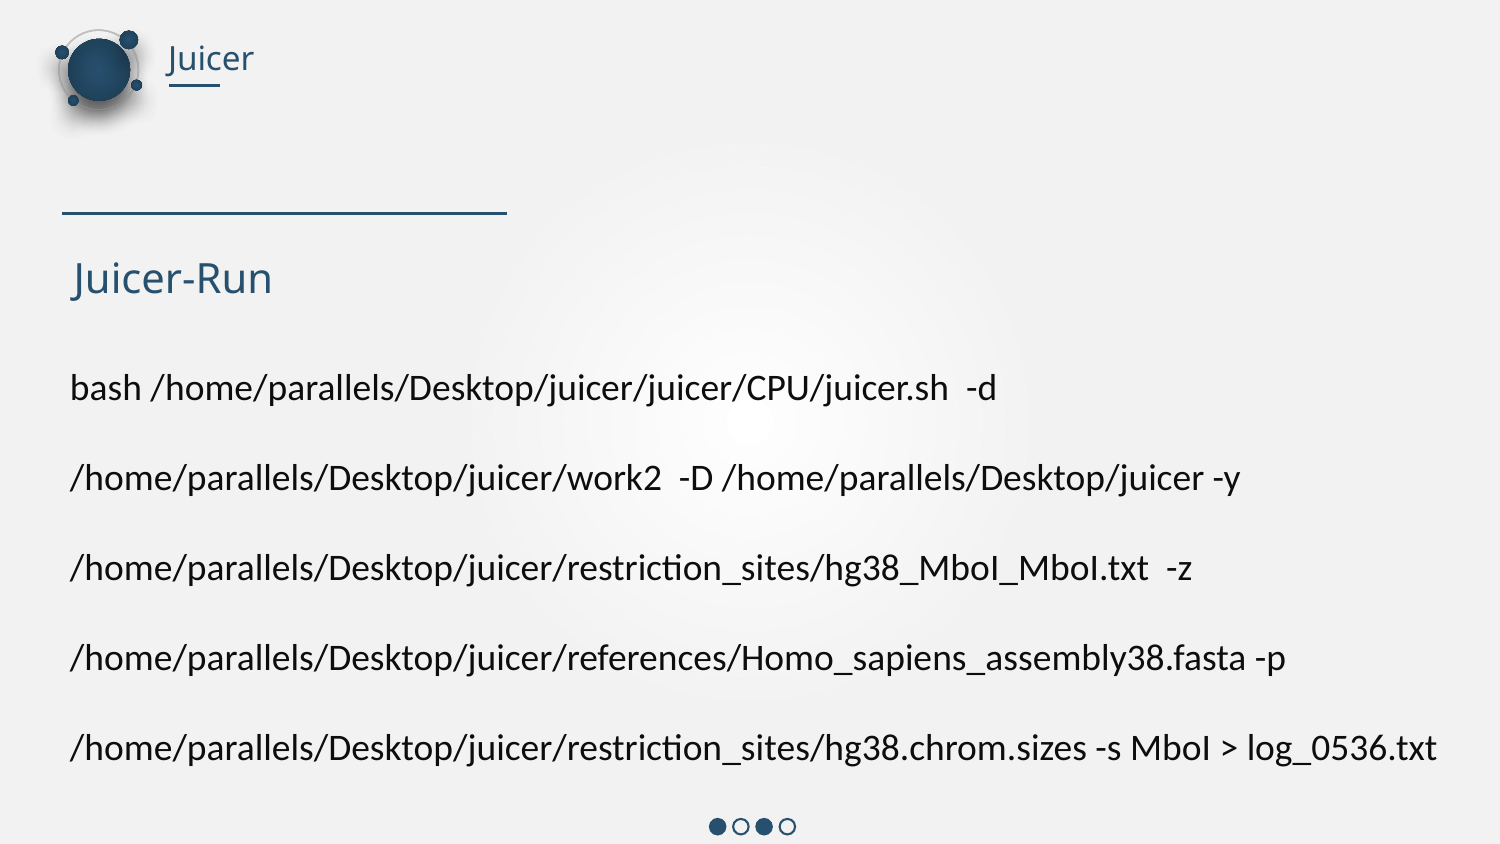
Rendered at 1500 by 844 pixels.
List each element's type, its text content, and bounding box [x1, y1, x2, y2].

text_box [55, 30, 143, 110]
text_box bash /home/parallels/Desktop/juicer/juicer/CPU/juicer.sh -d /home/parallels/Desktop/juicer/work2 -D /home/parallels/Desktop/juicer -y /home/parallels/Desktop/juicer/restriction_sites/hg38_MboI_MboI.txt -z /home/parallels/Desktop/juicer/references/Homo_sapiens_assembly38.fasta -p /home/parallels/Desktop/juicer/restriction_sites/hg38.chrom.sizes -s MboI > log_0536.txt [55, 310, 1484, 776]
text_box Juicer-Run [58, 244, 809, 310]
text_box Juicer [153, 30, 637, 85]
